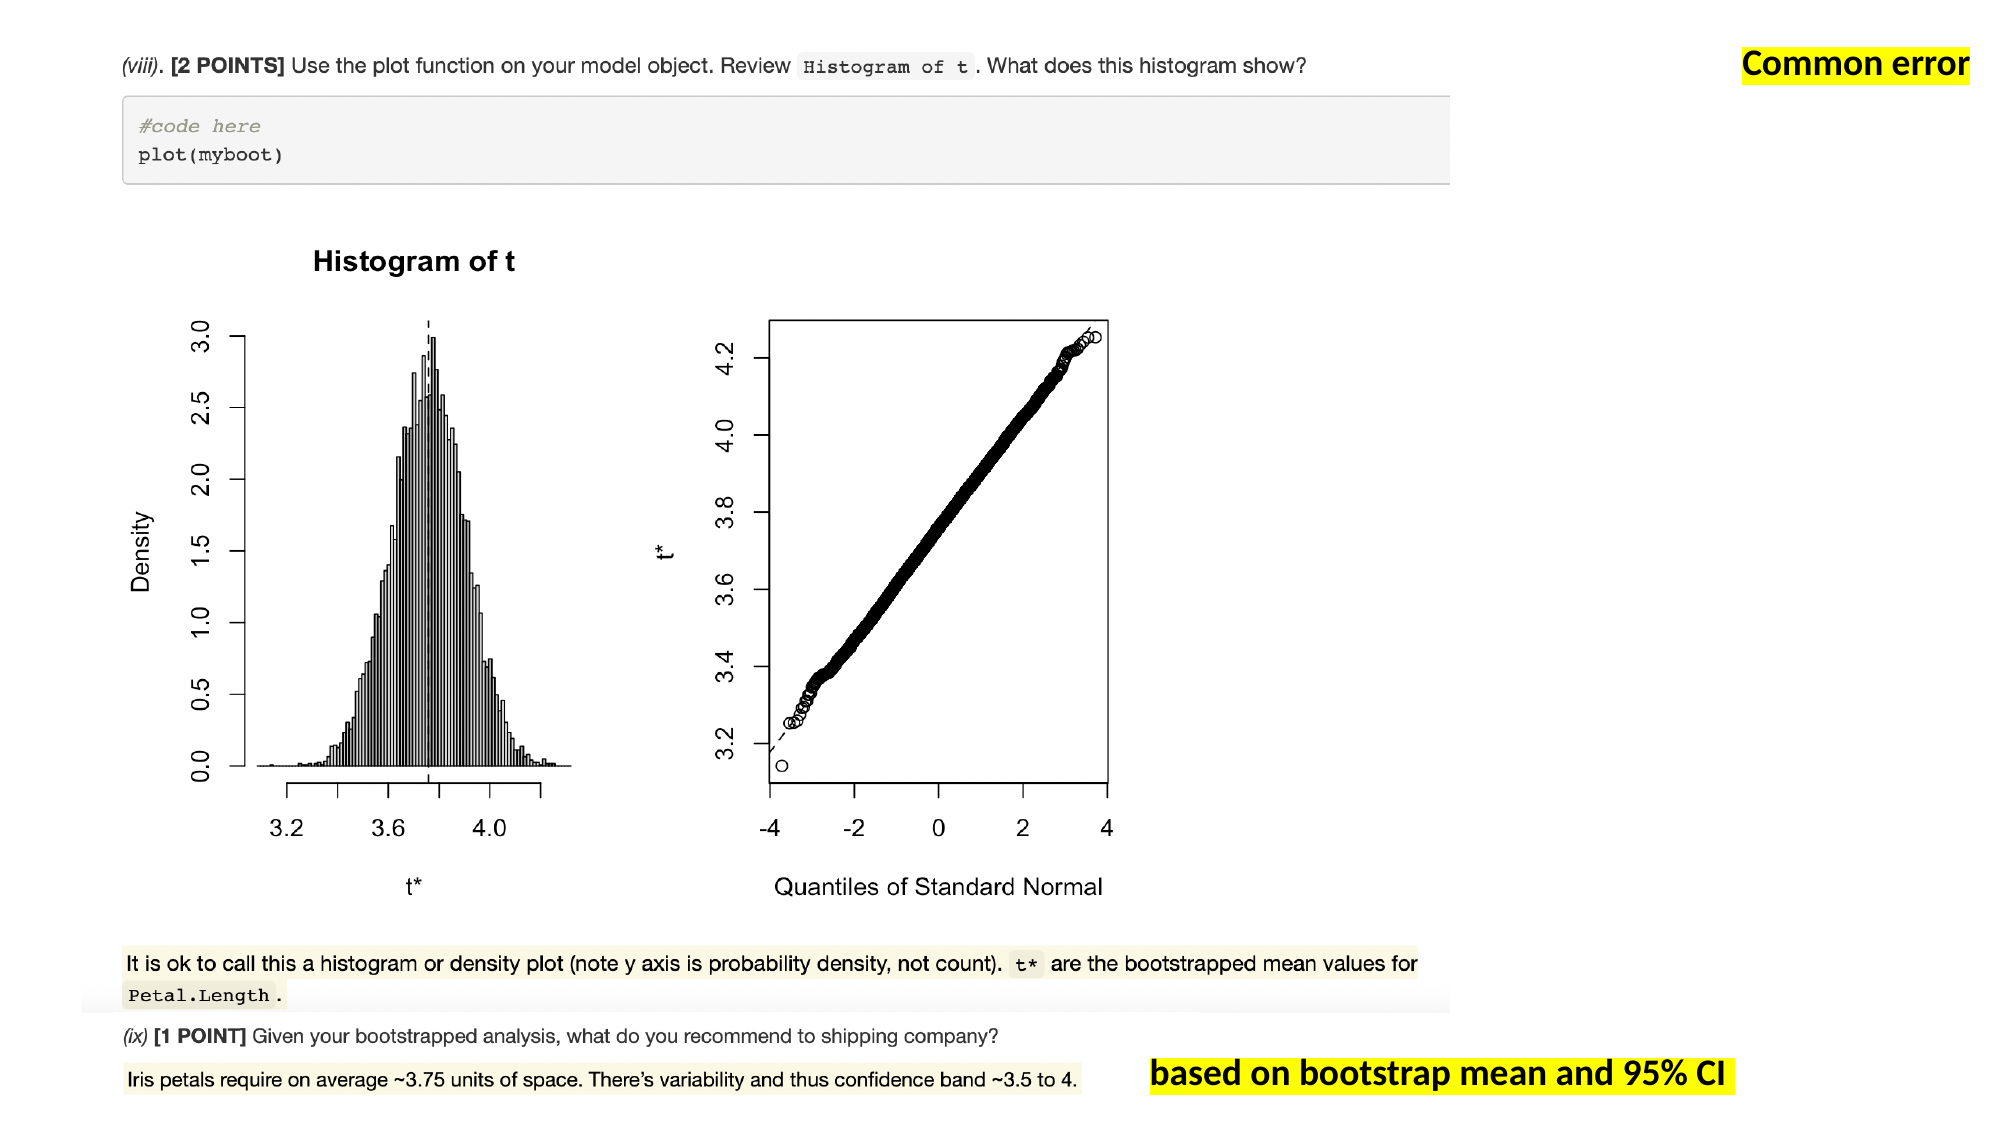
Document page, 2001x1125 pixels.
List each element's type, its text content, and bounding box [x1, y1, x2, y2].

text_box Common error [1727, 30, 1986, 91]
picture [81, 41, 1451, 1111]
text_box based on bootstrap mean and 95% CI [1200, 1040, 1751, 1101]
